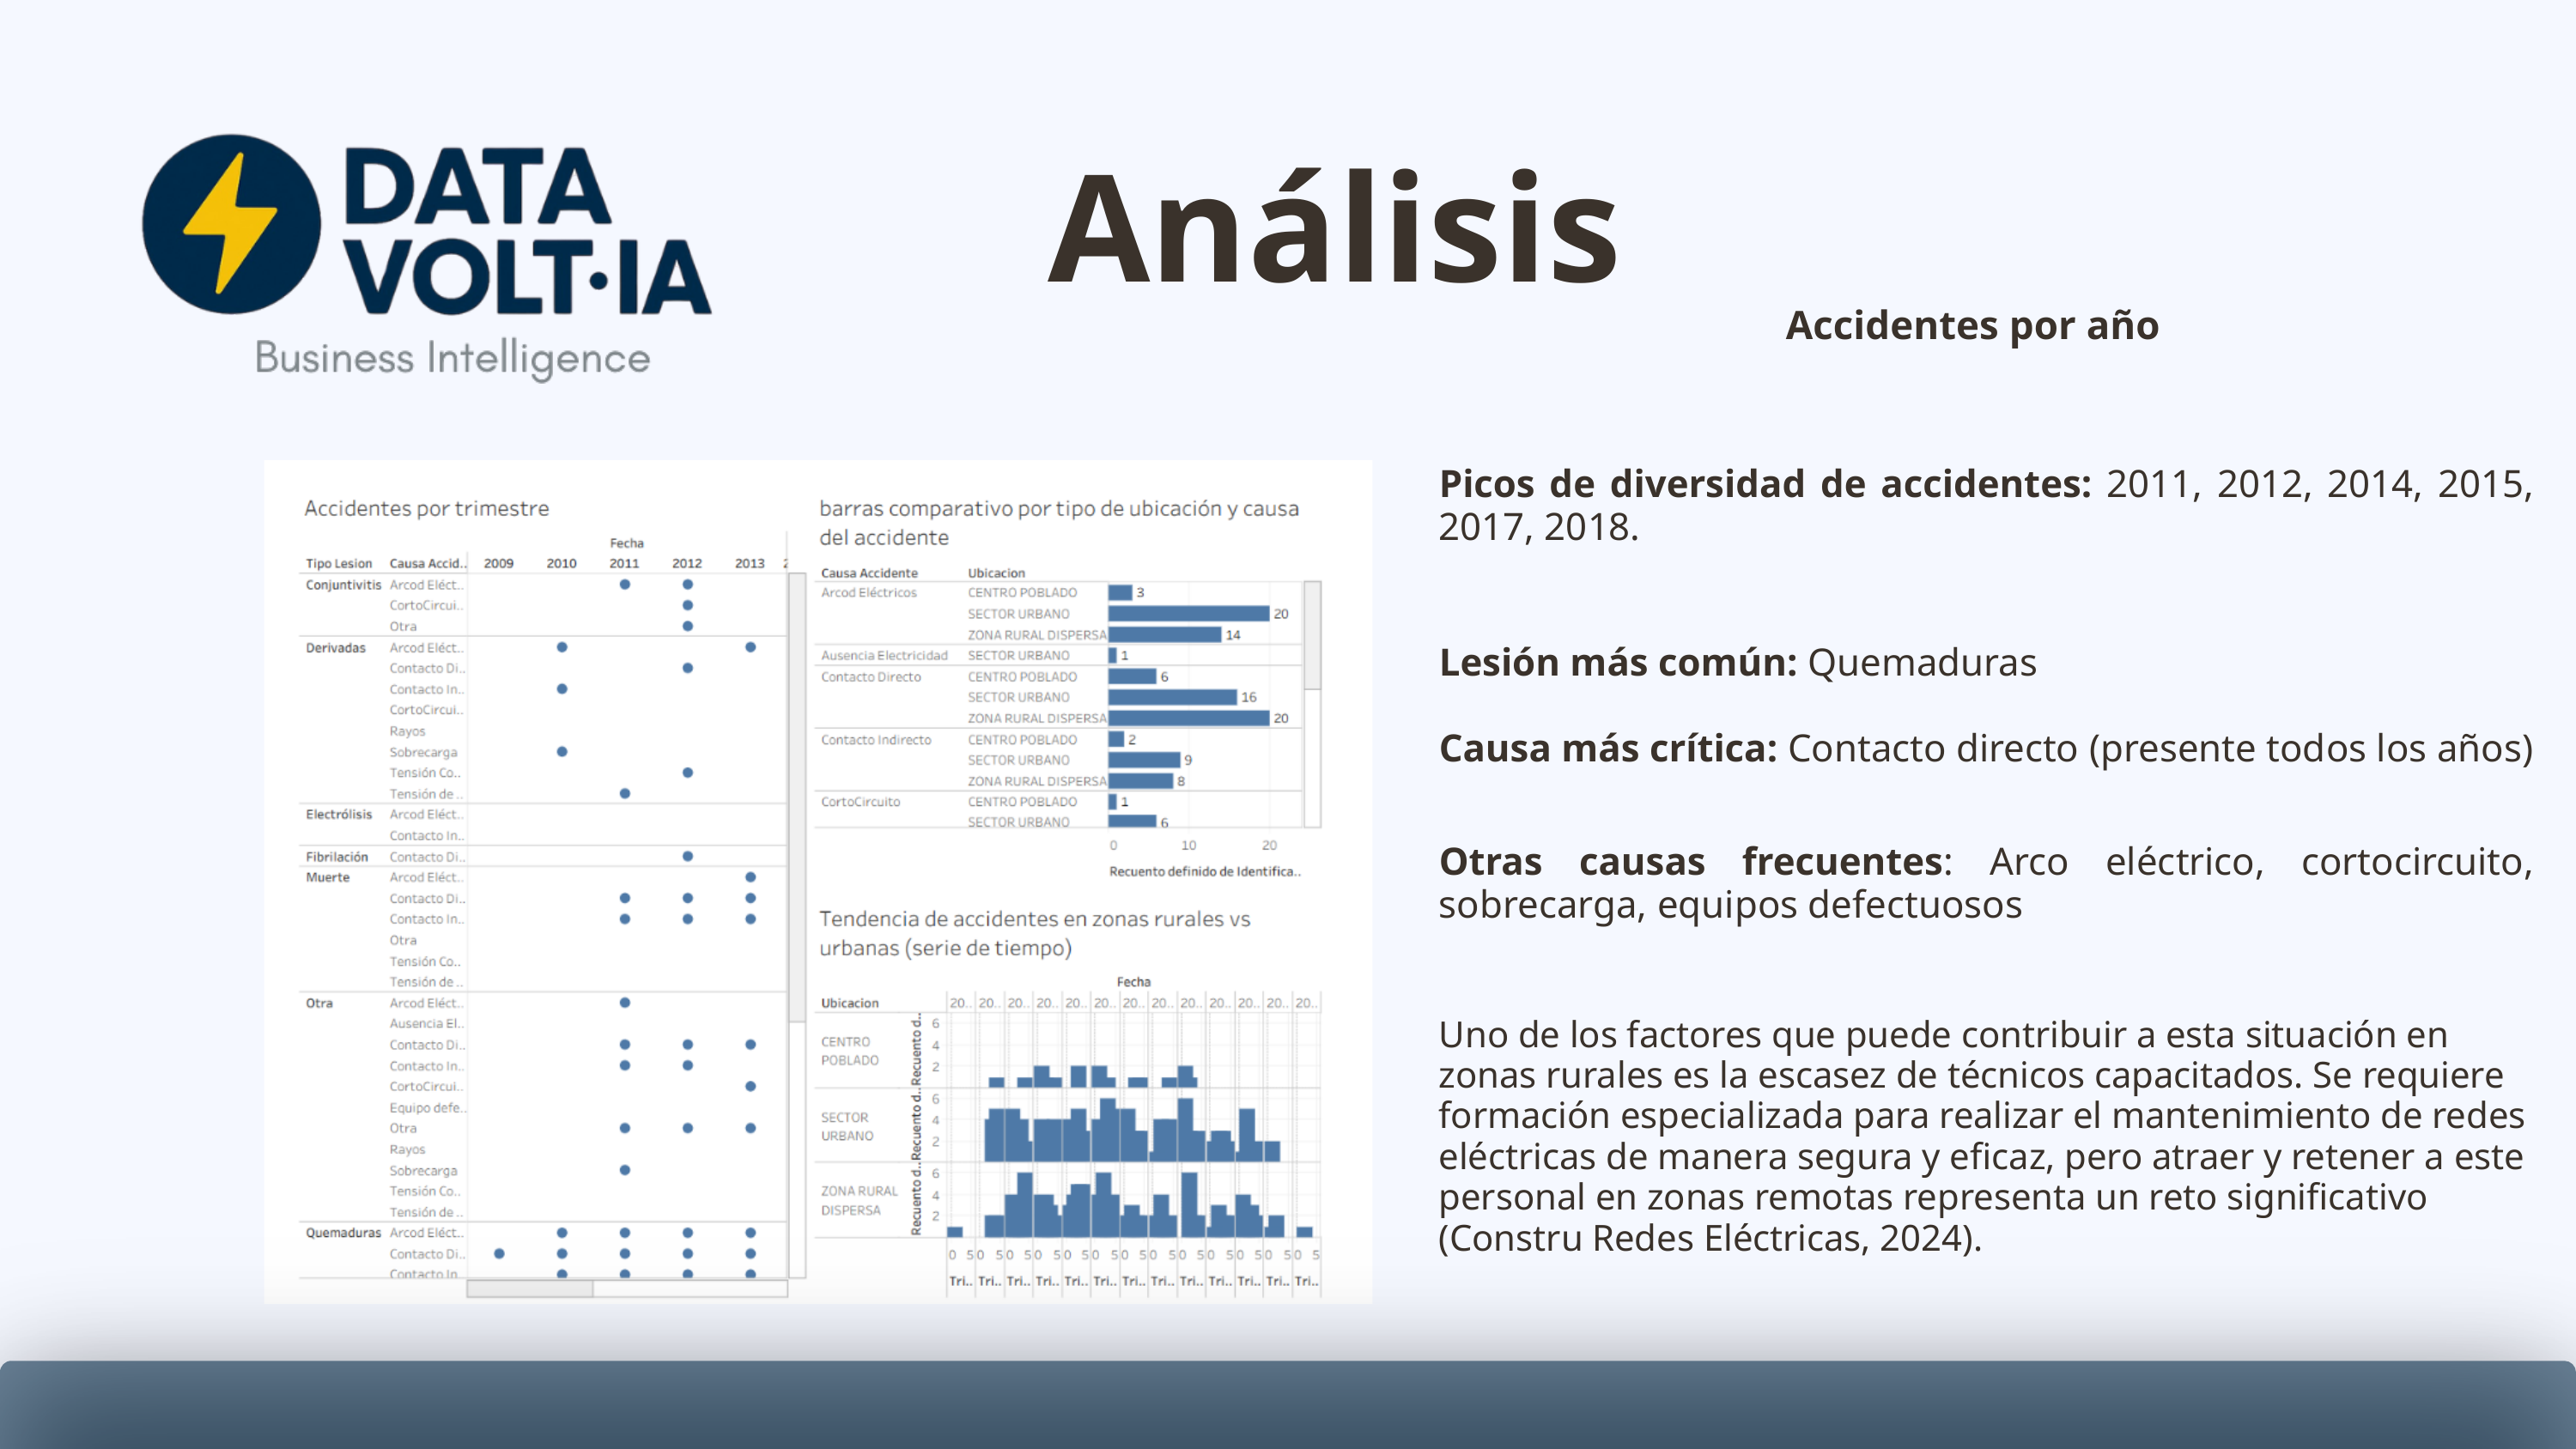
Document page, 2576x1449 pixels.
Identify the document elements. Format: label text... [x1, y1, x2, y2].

text_box [74, 45, 788, 394]
text_box Otras causas frecuentes: Arco eléctrico, cortocircuito, sobrecarga, equipos defectuosos [1438, 840, 2535, 925]
text_box Análisis [1048, 178, 2576, 312]
text_box Causa más crítica: Contacto directo (presente todos los años) [1438, 726, 2535, 770]
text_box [0, 1361, 2576, 1449]
text_box Accidentes por año [1786, 302, 2476, 348]
text_box Uno de los factores que puede contribuir a esta situación en zonas rurales es la escasez de técnicos capacitados. Se requiere formación especializada para realizar el mantenimiento de redes eléctricas de manera segura y eficaz, pero atraer y retener a este personal en zonas remotas representa un reto significativo (Constru Redes Eléctricas, 2024). [1438, 1014, 2535, 1179]
text_box [264, 460, 1373, 1179]
text_box [0, 1179, 2576, 1359]
text_box Lesión más común: Quemaduras [1438, 640, 2535, 684]
text_box Picos de diversidad de accidentes: 2011, 2012, 2014, 2015, 2017, 2018. [1438, 463, 2535, 549]
